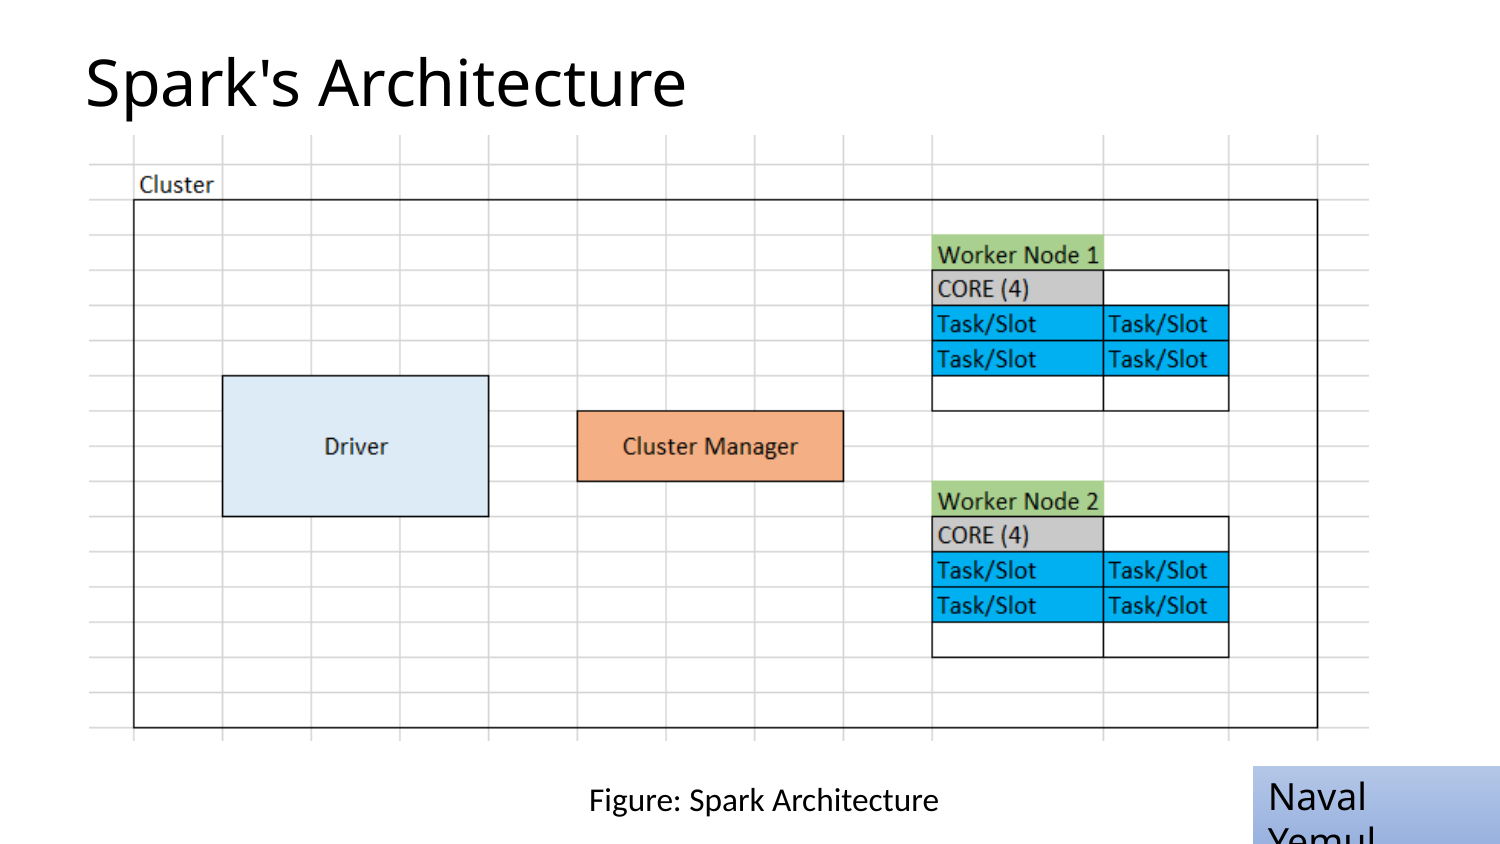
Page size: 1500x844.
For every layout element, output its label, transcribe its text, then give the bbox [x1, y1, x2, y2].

text_box Naval Yemul [1253, 766, 1500, 844]
picture [89, 135, 1369, 741]
text_box Figure: Spark Architecture [574, 771, 1074, 826]
title Spark's Architecture [70, 35, 1119, 136]
